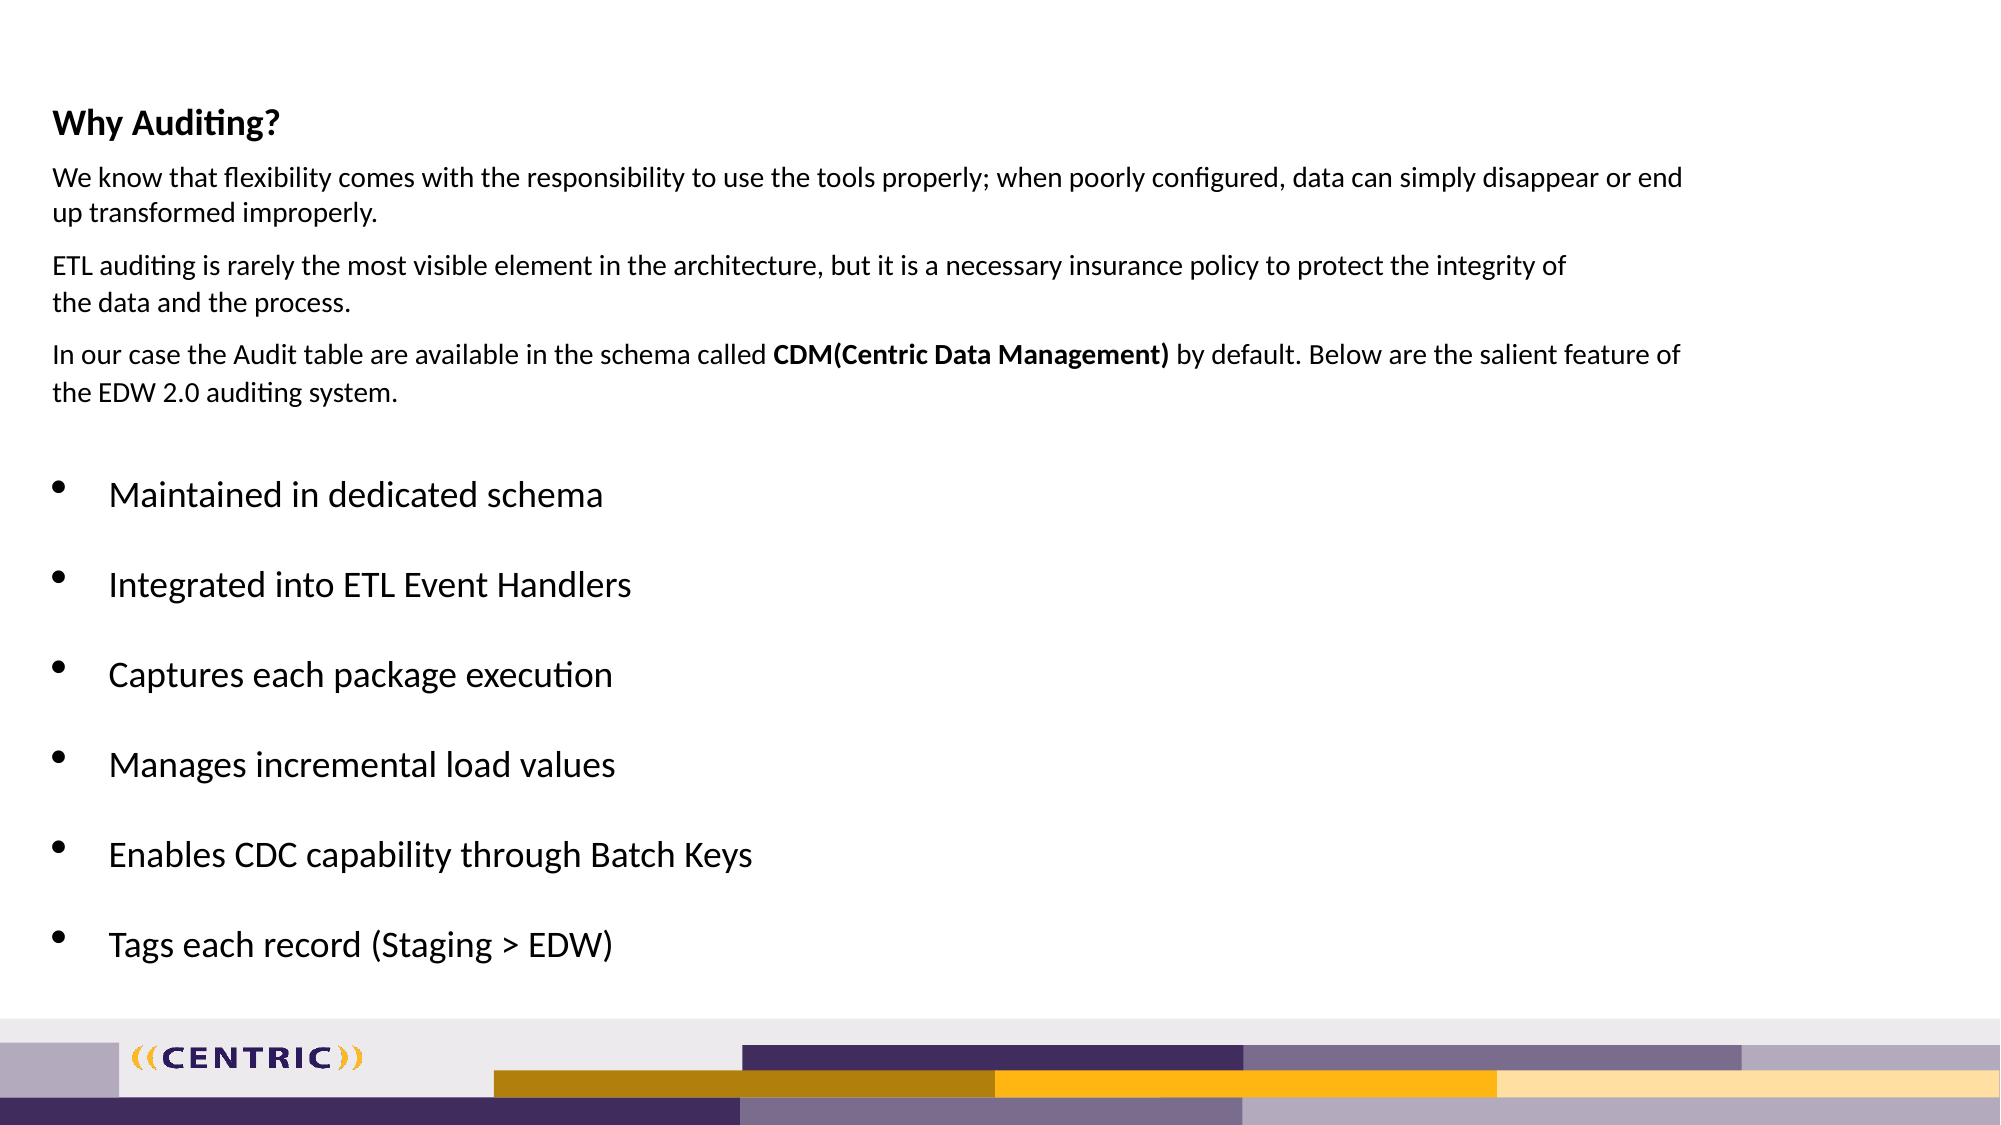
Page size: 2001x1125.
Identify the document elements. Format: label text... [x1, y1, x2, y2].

text_box ETL auditing is rarely the most visible element in the architecture, but it is a necessary insurance policy to protect the integrity of the data and the process. [37, 236, 1608, 325]
text_box We know that flexibility comes with the responsibility to use the tools properly; when poorly configured, data can simply disappear or end up transformed improperly. [37, 150, 1729, 236]
text_box Why Auditing? [37, 87, 663, 150]
picture [132, 1045, 362, 1070]
text_box In our case the Audit table are available in the schema called CDM(Centric Data Management) by default. Below are the salient feature of the EDW 2.0 auditing system. Maintained in dedicated schema Integrated into ETL Event Handlers Captures each package execution Manages incremental load values Enables CDC capability through Batch Keys Tags each record (Staging > EDW) [37, 325, 1729, 972]
